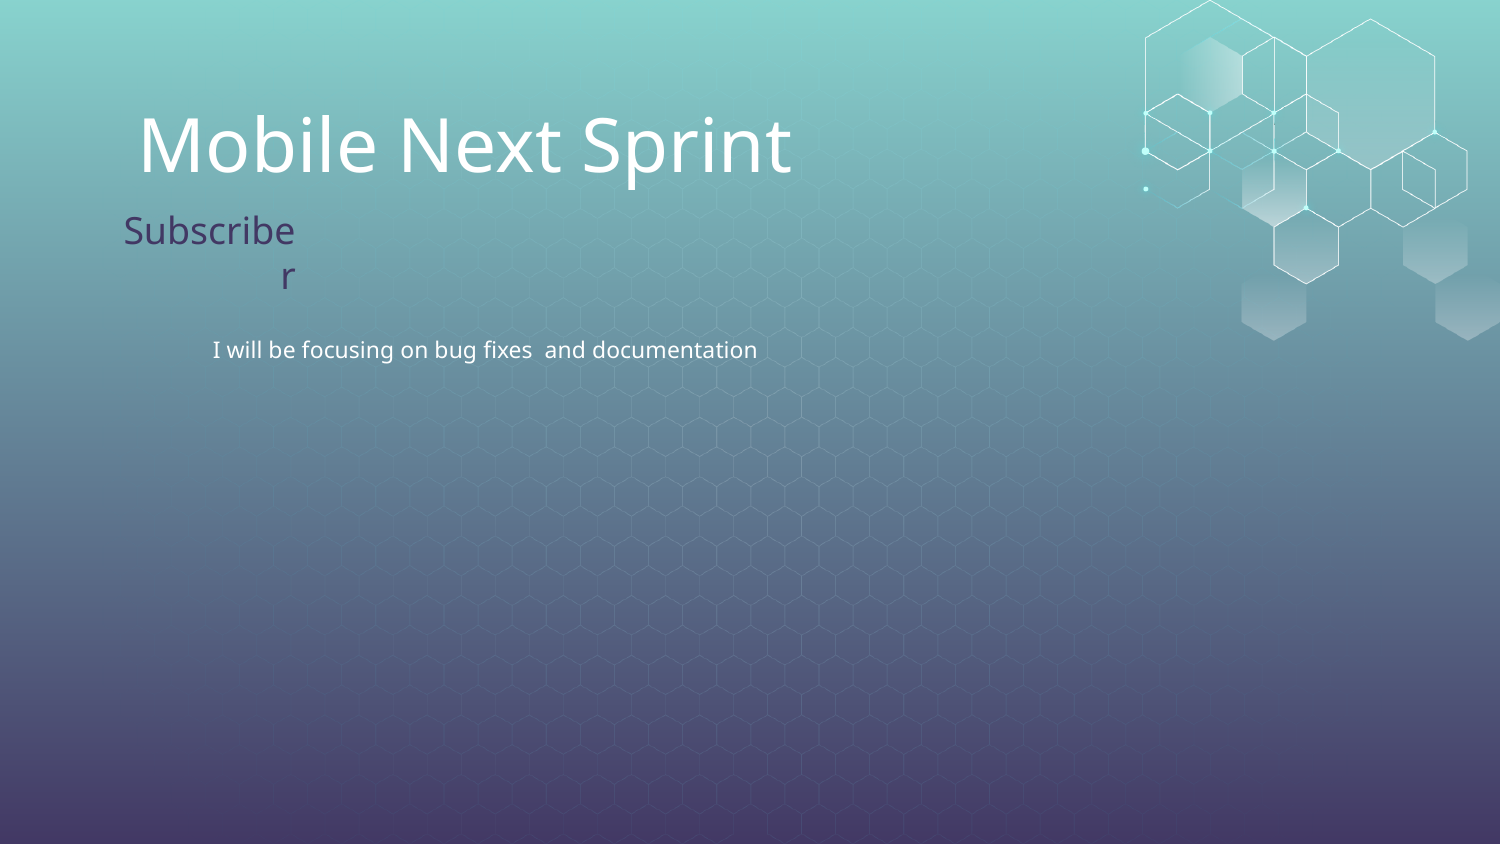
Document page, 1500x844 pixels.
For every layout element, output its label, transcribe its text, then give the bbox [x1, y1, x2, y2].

title Subscriber [106, 192, 311, 244]
title Mobile Next Sprint [122, 82, 1500, 193]
picture [102, 0, 1500, 844]
text_box I will be focusing on bug fixes and documentation [122, 320, 1367, 488]
